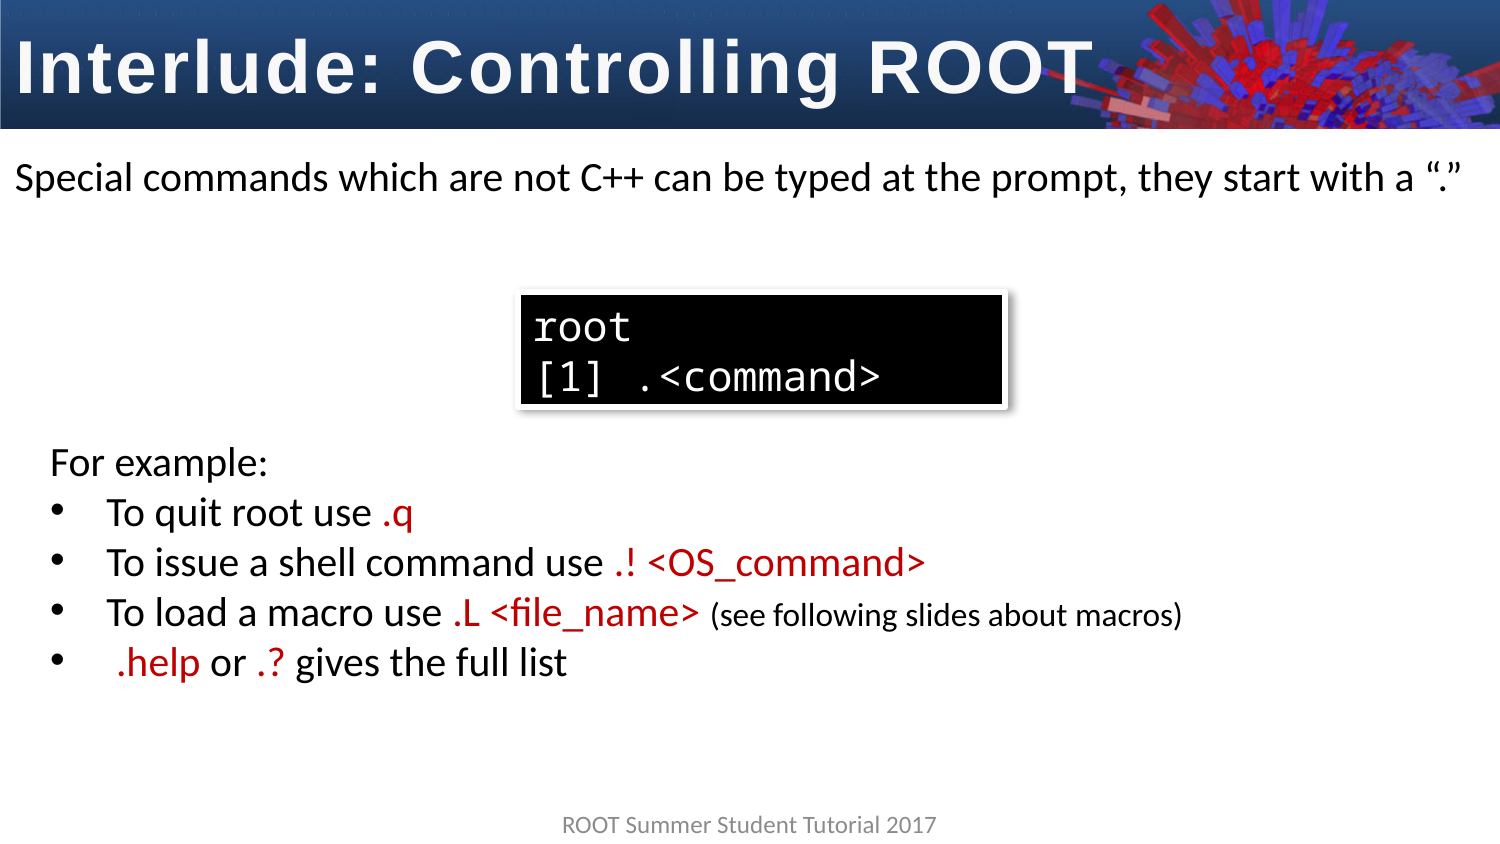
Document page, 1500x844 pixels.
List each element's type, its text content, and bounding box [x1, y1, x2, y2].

text_box root [1] .<command> [515, 289, 1008, 410]
text_box Special commands which are not C++ can be typed at the prompt, they start with a “.” [0, 142, 1500, 208]
text_box For example: To quit root use .q To issue a shell command use .! <OS_command> To load a macro use .L <file_name> (see following slides about macros) .help or .? gives the full list [35, 427, 1470, 692]
text_box Interlude: Controlling ROOT [0, 0, 1500, 129]
footer ROOT Summer Student Tutorial 2017 [512, 800, 988, 844]
